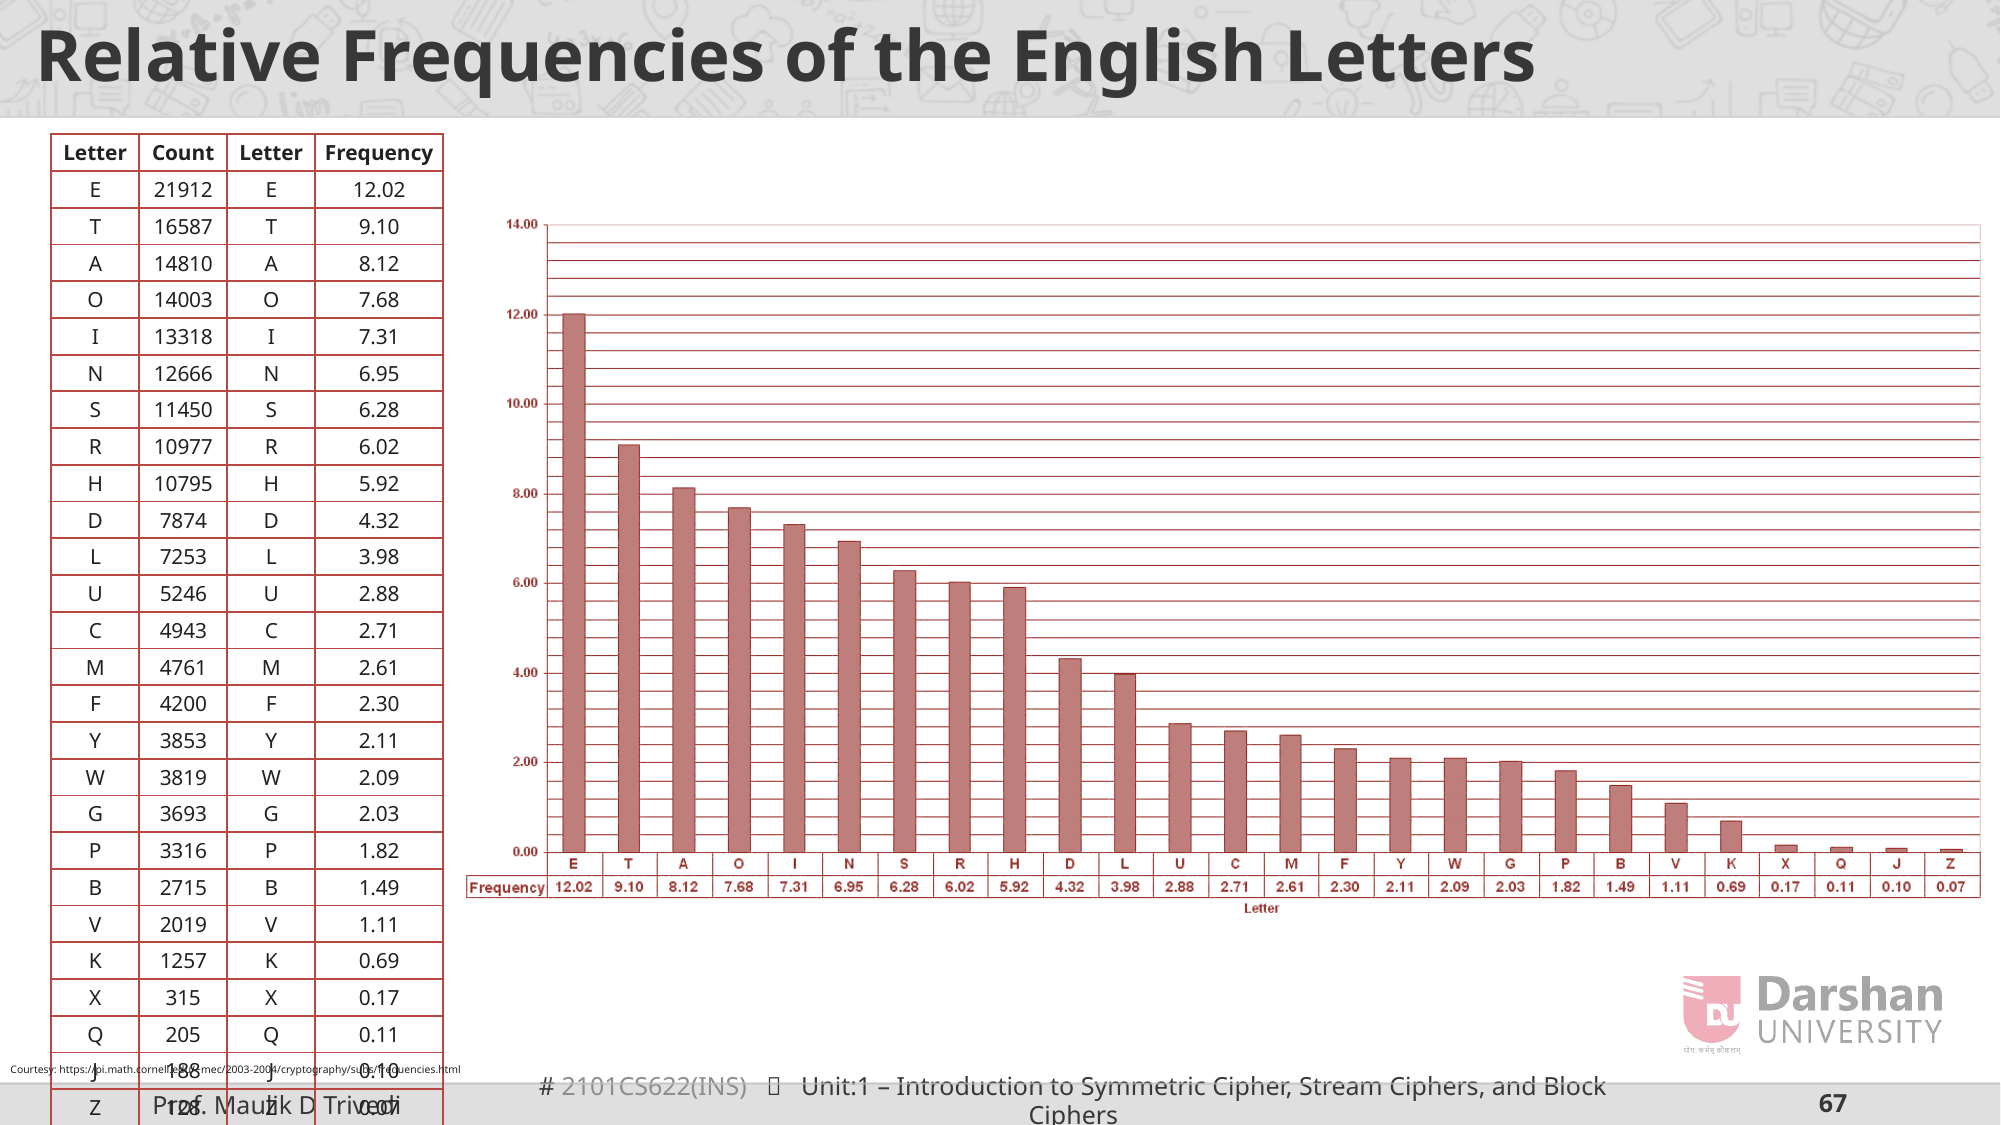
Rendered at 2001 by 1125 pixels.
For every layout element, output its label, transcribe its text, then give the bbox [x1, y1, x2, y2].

table_cell 14810 [140, 245, 226, 280]
table_cell 0.11 [316, 1017, 442, 1052]
table_cell T [52, 209, 138, 244]
table_cell T [228, 209, 314, 244]
table_cell Z [228, 1090, 314, 1125]
table_header Letter [228, 135, 314, 170]
table_cell P [52, 833, 138, 868]
table_cell Q [228, 1017, 314, 1052]
table_cell 8.12 [316, 245, 442, 280]
table_cell 6.02 [316, 429, 442, 464]
table_cell C [52, 613, 138, 648]
table_cell F [228, 686, 314, 721]
table_cell 1257 [140, 943, 226, 978]
table_cell J [228, 1084, 314, 1088]
table_cell H [52, 466, 138, 501]
table_cell O [228, 282, 314, 317]
table_cell 0.17 [316, 980, 442, 1015]
table_cell M [228, 649, 314, 684]
table_cell 1.11 [316, 906, 442, 941]
table_cell A [228, 245, 314, 280]
table_cell K [52, 943, 138, 978]
table_cell I [52, 319, 138, 354]
table_cell D [52, 502, 138, 537]
table_cell X [52, 980, 138, 1015]
table_cell 188 [140, 1084, 226, 1088]
table_cell I [228, 319, 314, 354]
table_cell 315 [140, 980, 226, 1015]
table_cell Q [52, 1017, 138, 1052]
table_cell X [228, 980, 314, 1015]
table_cell E [228, 172, 314, 207]
table_cell 11450 [140, 392, 226, 427]
table_cell 2019 [140, 906, 226, 941]
table_cell K [228, 943, 314, 978]
table_cell B [228, 870, 314, 905]
table_cell 10795 [140, 466, 226, 501]
table_cell 3.98 [316, 539, 442, 574]
table_cell F [52, 686, 138, 721]
table_cell 7.31 [316, 319, 442, 354]
table_cell 7874 [140, 502, 226, 537]
table_cell 0.07 [316, 1090, 442, 1125]
table_cell R [228, 429, 314, 464]
table_cell 3819 [140, 760, 226, 795]
table_cell 4200 [140, 686, 226, 721]
table_header Letter [52, 135, 138, 170]
table_cell 128 [140, 1090, 226, 1125]
table_cell Z [52, 1090, 138, 1125]
table_cell 3316 [140, 833, 226, 868]
table_cell S [52, 392, 138, 427]
table_cell 4.32 [316, 502, 442, 537]
table_cell 205 [140, 1017, 226, 1052]
table_cell 9.10 [316, 209, 442, 244]
table_cell E [52, 172, 138, 207]
table_cell Y [52, 723, 138, 758]
table_cell L [228, 539, 314, 574]
table_cell J [52, 1084, 138, 1088]
table_cell 4761 [140, 649, 226, 684]
table_cell L [52, 539, 138, 574]
table_header Frequency [316, 135, 442, 170]
table_cell 14003 [140, 282, 226, 317]
table_cell U [52, 576, 138, 611]
table_cell D [228, 502, 314, 537]
table_cell M [52, 649, 138, 684]
table_cell 2715 [140, 870, 226, 905]
table_cell W [52, 760, 138, 795]
table_cell C [228, 613, 314, 648]
table_cell N [228, 356, 314, 390]
table_cell 7253 [140, 539, 226, 574]
table_cell V [52, 906, 138, 941]
table_cell 3853 [140, 723, 226, 758]
table_cell O [52, 282, 138, 317]
table_cell 2.71 [316, 613, 442, 648]
table_cell H [228, 466, 314, 501]
table_cell 2.03 [316, 796, 442, 831]
table_cell V [228, 906, 314, 941]
table_cell 0.10 [316, 1084, 442, 1088]
table_cell 5246 [140, 576, 226, 611]
table_cell 3693 [140, 796, 226, 831]
table_cell 7.68 [316, 282, 442, 317]
table_cell P [228, 833, 314, 868]
table_cell 2.09 [316, 760, 442, 795]
table_cell 1.49 [316, 870, 442, 905]
text_box [1662, 951, 1963, 1079]
table_cell 21912 [140, 172, 226, 207]
table_cell S [228, 392, 314, 427]
table_cell 5.92 [316, 466, 442, 501]
table_cell 2.88 [316, 576, 442, 611]
table_cell 6.28 [316, 392, 442, 427]
table_cell U [228, 576, 314, 611]
table_cell 2.11 [316, 723, 442, 758]
table_cell 16587 [140, 209, 226, 244]
table_cell W [228, 760, 314, 795]
table_cell B [52, 870, 138, 905]
table_cell 2.61 [316, 649, 442, 684]
table_cell 2.30 [316, 686, 442, 721]
table_header Count [140, 135, 226, 170]
table_cell 10977 [140, 429, 226, 464]
table_cell 12.02 [316, 172, 442, 207]
table_cell Y [228, 723, 314, 758]
table_cell N [52, 356, 138, 390]
picture [461, 215, 1985, 917]
title Relative Frequencies of the English Letters [0, 0, 2000, 117]
table_cell A [52, 245, 138, 280]
table_cell 4943 [140, 613, 226, 648]
table_cell G [52, 796, 138, 831]
table_cell 12666 [140, 356, 226, 390]
table_cell R [52, 429, 138, 464]
table_cell 1.82 [316, 833, 442, 868]
table_cell 6.95 [316, 356, 442, 390]
table_cell 0.69 [316, 943, 442, 978]
table_cell G [228, 796, 314, 831]
table_cell 13318 [140, 319, 226, 354]
text_box Courtesy: https://pi.math.cornell.edu/~mec/2003-2004/cryptography/subs/frequencies.html [0, 1056, 1000, 1084]
